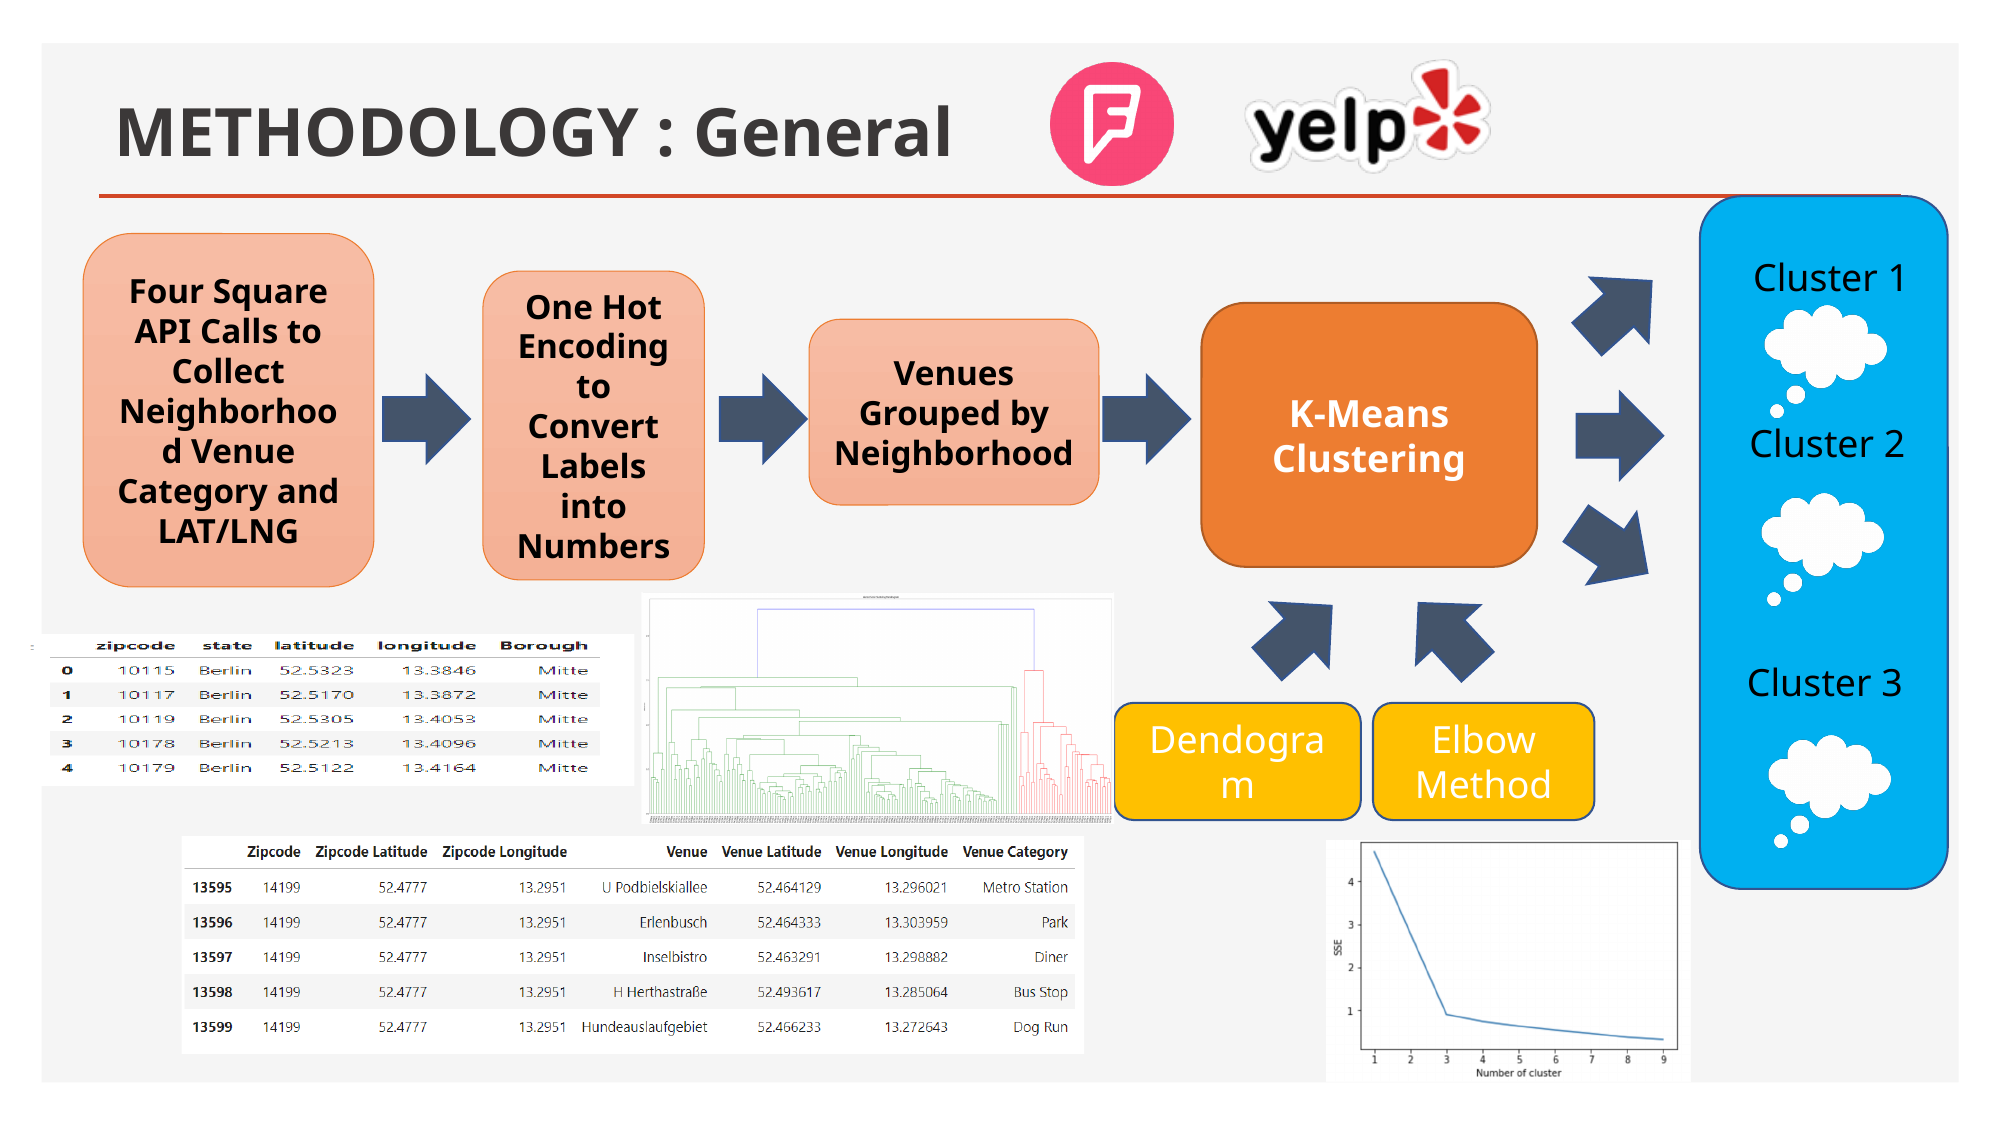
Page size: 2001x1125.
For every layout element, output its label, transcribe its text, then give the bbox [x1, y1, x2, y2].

text_box [1414, 601, 1496, 683]
text_box [1575, 389, 1665, 482]
text_box Venues Grouped by Neighborhood [808, 318, 1100, 506]
picture [1775, 835, 1787, 847]
text_box [718, 372, 809, 466]
picture [181, 836, 1085, 1054]
picture [1769, 736, 1890, 818]
text_box [1571, 276, 1653, 357]
picture [1787, 386, 1805, 403]
text_box Cluster 1 [1738, 246, 1928, 307]
picture [641, 592, 1115, 824]
text_box [382, 372, 472, 466]
picture [1784, 574, 1802, 591]
text_box One Hot Encoding to Convert Labels into Numbers [482, 270, 705, 581]
picture [1326, 840, 1691, 1082]
picture [26, 634, 635, 786]
picture [1765, 306, 1886, 388]
text_box [1251, 601, 1333, 682]
picture [1771, 405, 1783, 417]
picture [1762, 494, 1883, 576]
title METHODOLOGY : General [99, 73, 1901, 197]
text_box Elbow Method [1371, 701, 1596, 822]
picture [1244, 59, 1502, 174]
text_box Cluster 2 [1734, 412, 1924, 473]
text_box Dendogram [1115, 701, 1362, 822]
picture [1768, 593, 1780, 605]
text_box [1102, 372, 1192, 466]
text_box [1698, 195, 1949, 890]
text_box Four Square API Calls to Collect Neighborhood Venue Category and LAT/LNG [82, 232, 375, 588]
picture [1050, 62, 1174, 186]
text_box [1562, 504, 1649, 586]
picture [1791, 816, 1809, 833]
text_box K-Means Clustering [1200, 301, 1539, 568]
text_box Cluster 3 [1732, 651, 1922, 712]
